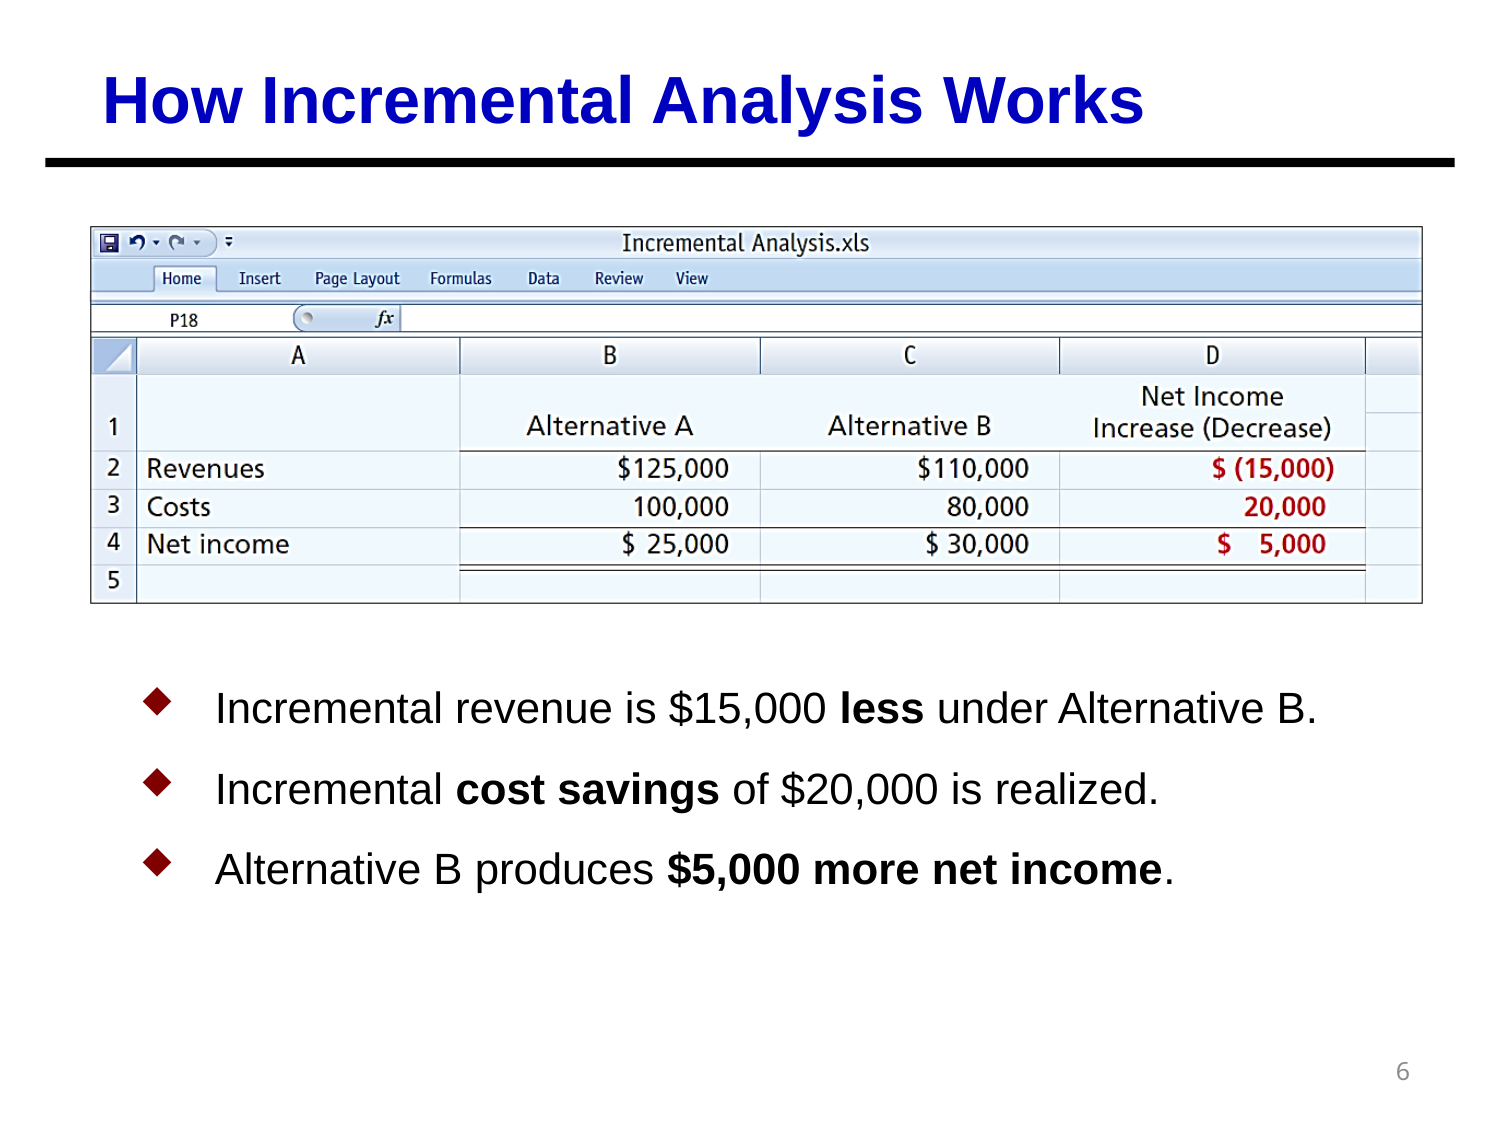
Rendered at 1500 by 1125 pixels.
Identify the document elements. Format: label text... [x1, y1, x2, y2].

text_box Incremental revenue is $15,000 less under Alternative B. Incremental cost savings of $20,000 is realized. Alternative B produces $5,000 more net income. [87, 662, 1413, 901]
slide_number 6 [1074, 1042, 1425, 1103]
text_box How Incremental Analysis Works [87, 50, 1450, 142]
picture [87, 224, 1426, 607]
